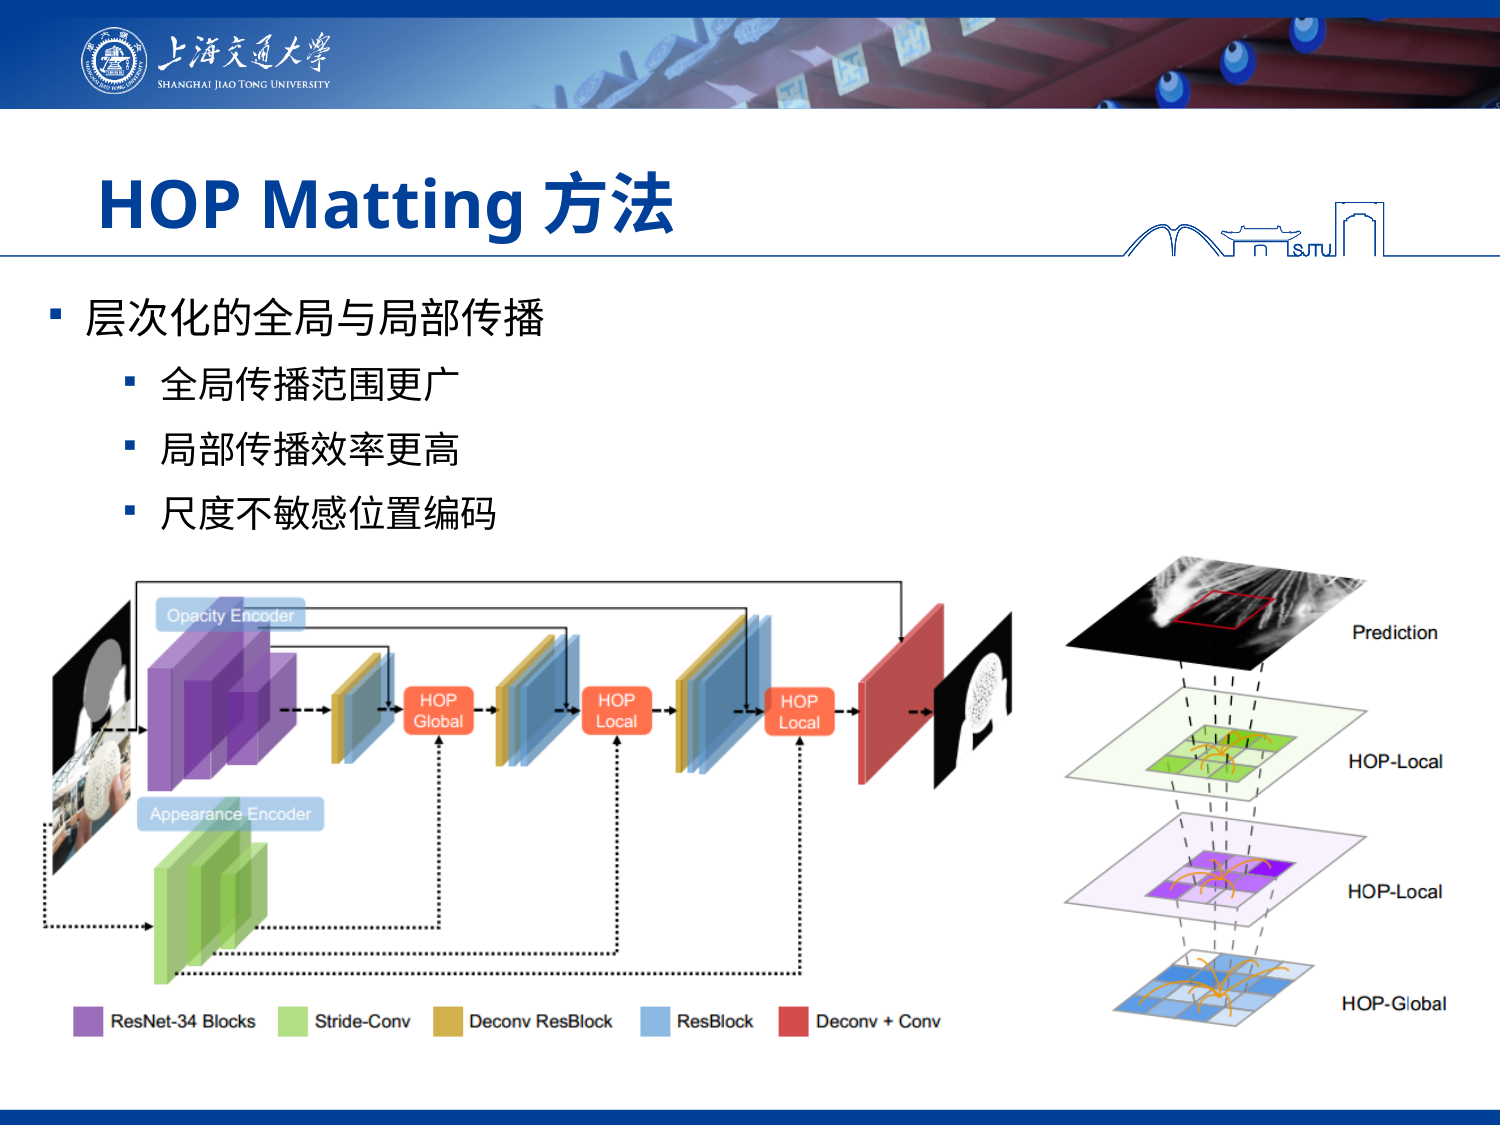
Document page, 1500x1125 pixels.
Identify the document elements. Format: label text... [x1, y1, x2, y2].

title HOP Matting方法 [81, 159, 1455, 254]
list 层次化的全局与局部传播 全局传播范围更广 局部传播效率更高 尺度不敏感位置编码 [33, 274, 1407, 1082]
picture [0, 18, 1500, 109]
picture [1060, 552, 1455, 1042]
picture [33, 572, 1020, 1042]
